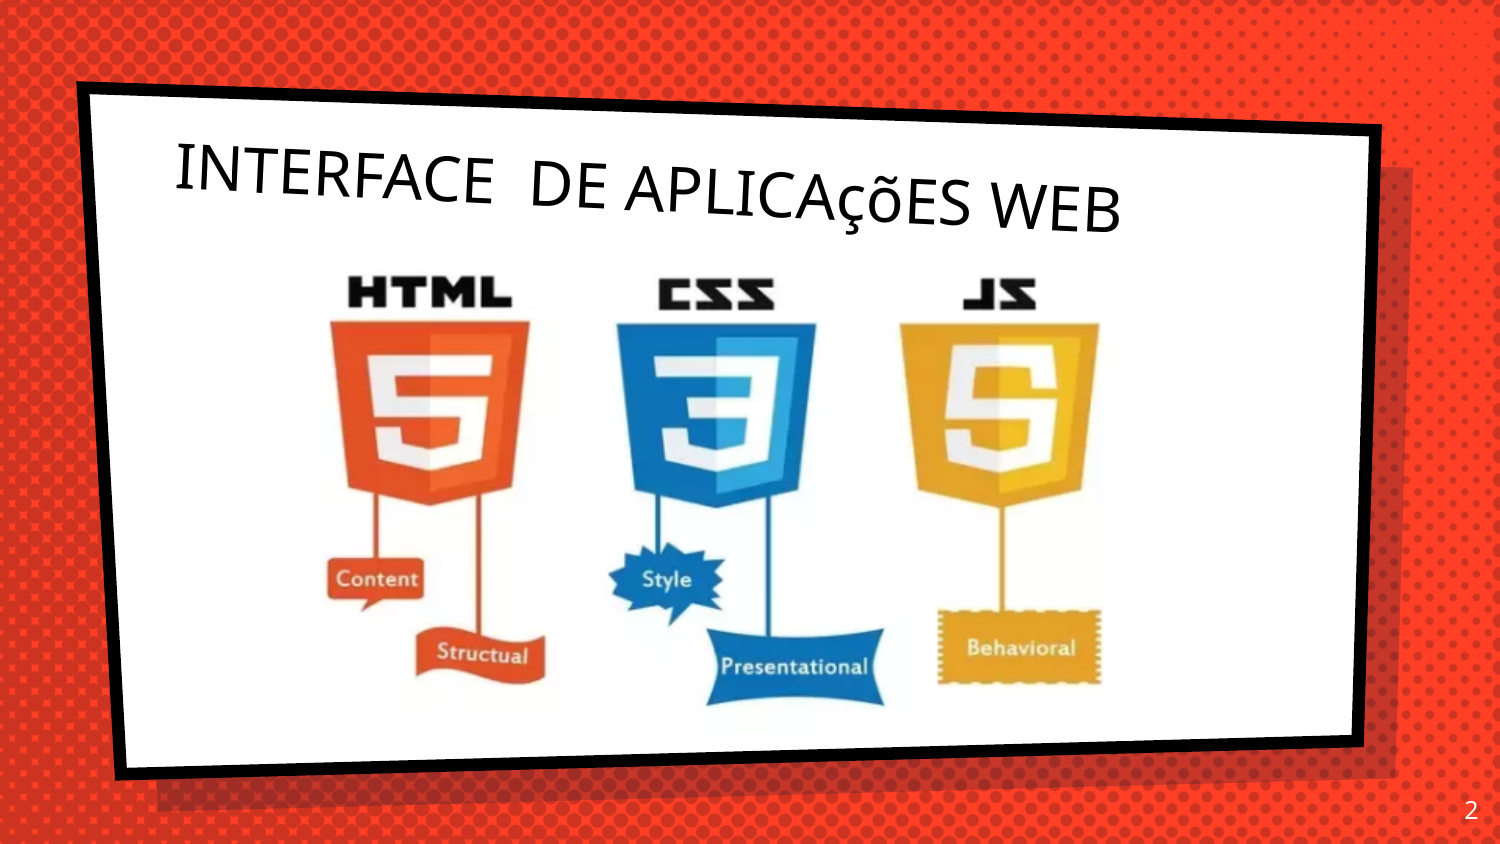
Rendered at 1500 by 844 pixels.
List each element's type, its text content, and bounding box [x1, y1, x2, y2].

title INTERFACE DE APLICAçõES WEB [157, 91, 1316, 270]
picture [277, 244, 1133, 741]
slide_number 2 [1403, 779, 1494, 844]
